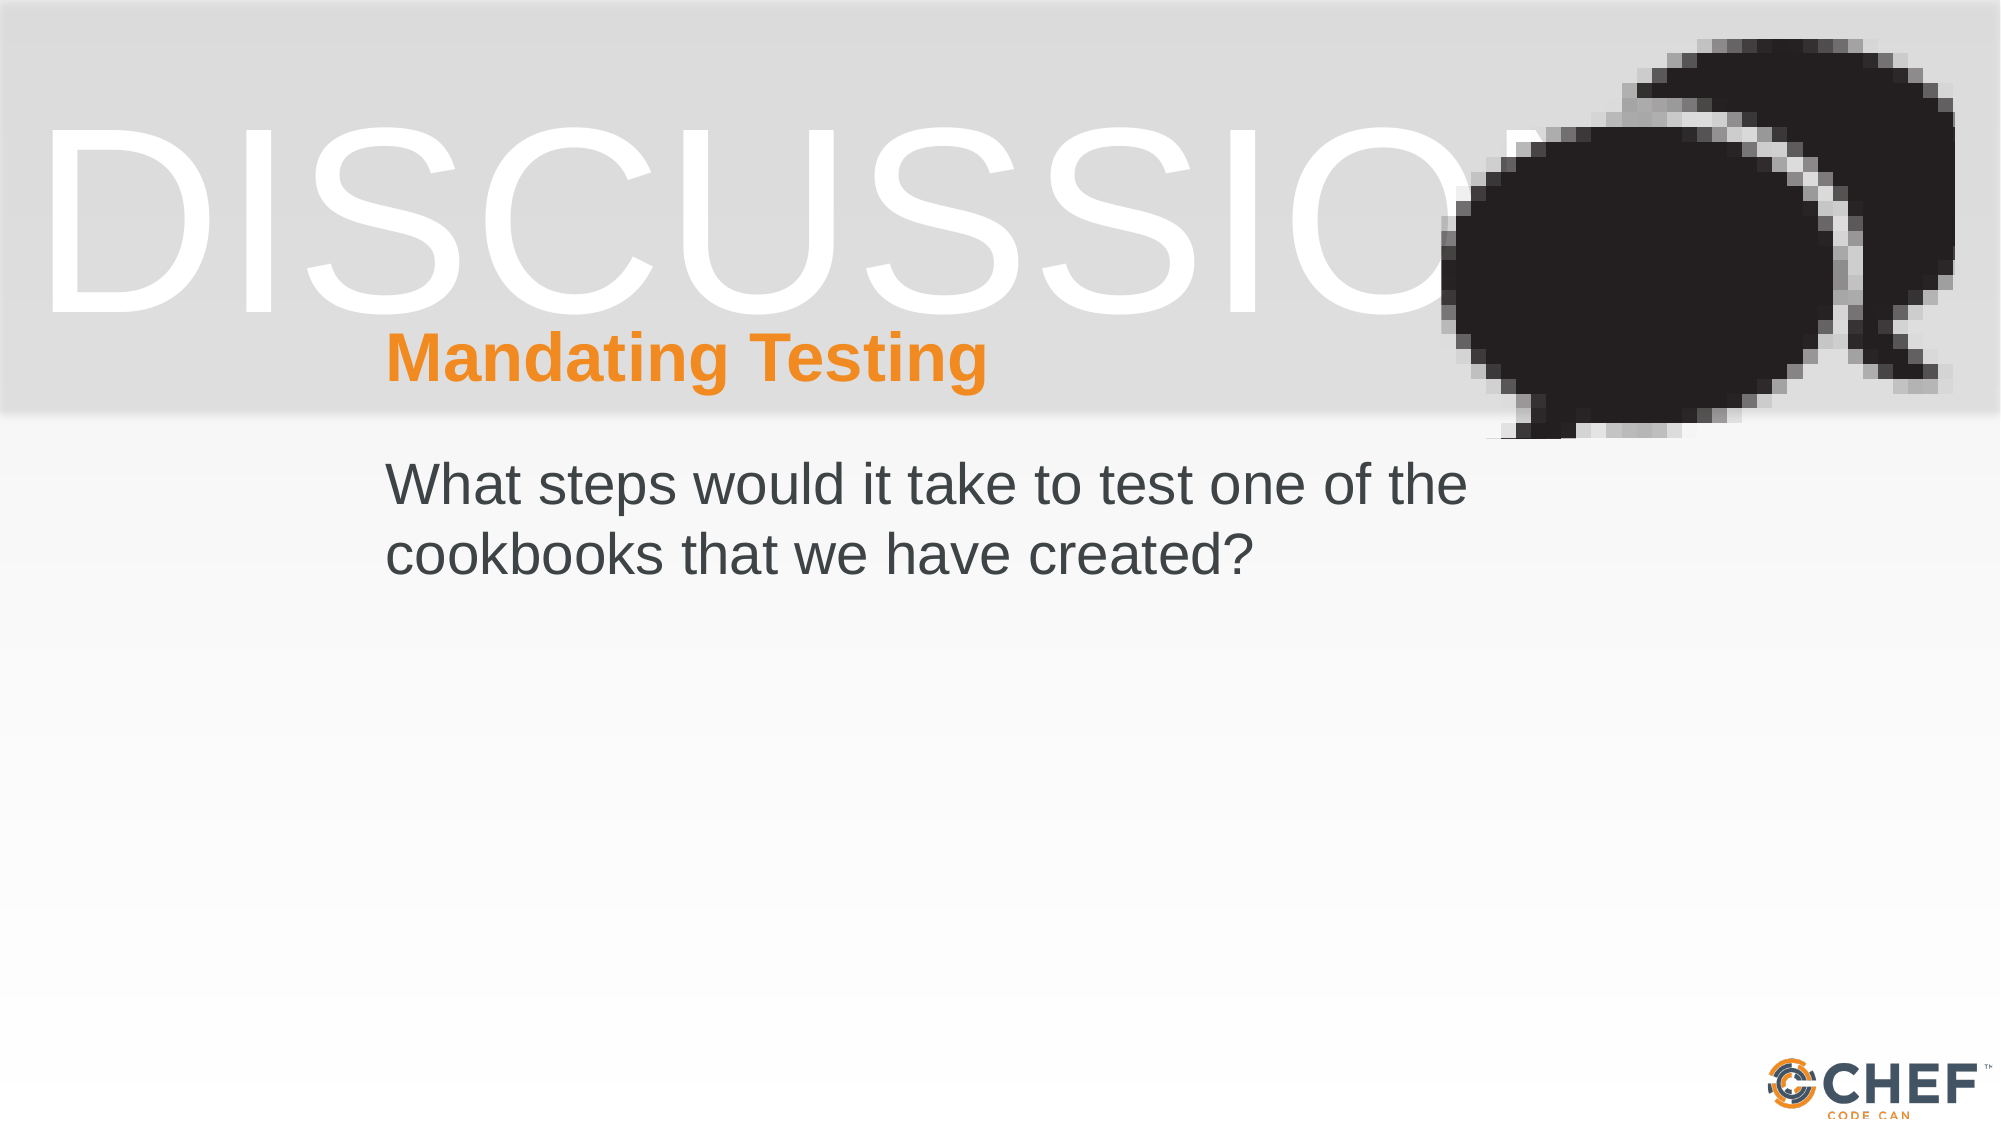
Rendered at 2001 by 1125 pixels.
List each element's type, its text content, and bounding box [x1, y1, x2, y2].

title Mandating Testing [370, 307, 1721, 412]
subtitle What steps would it take to test one of the cookbooks that we have created? [370, 431, 1721, 745]
